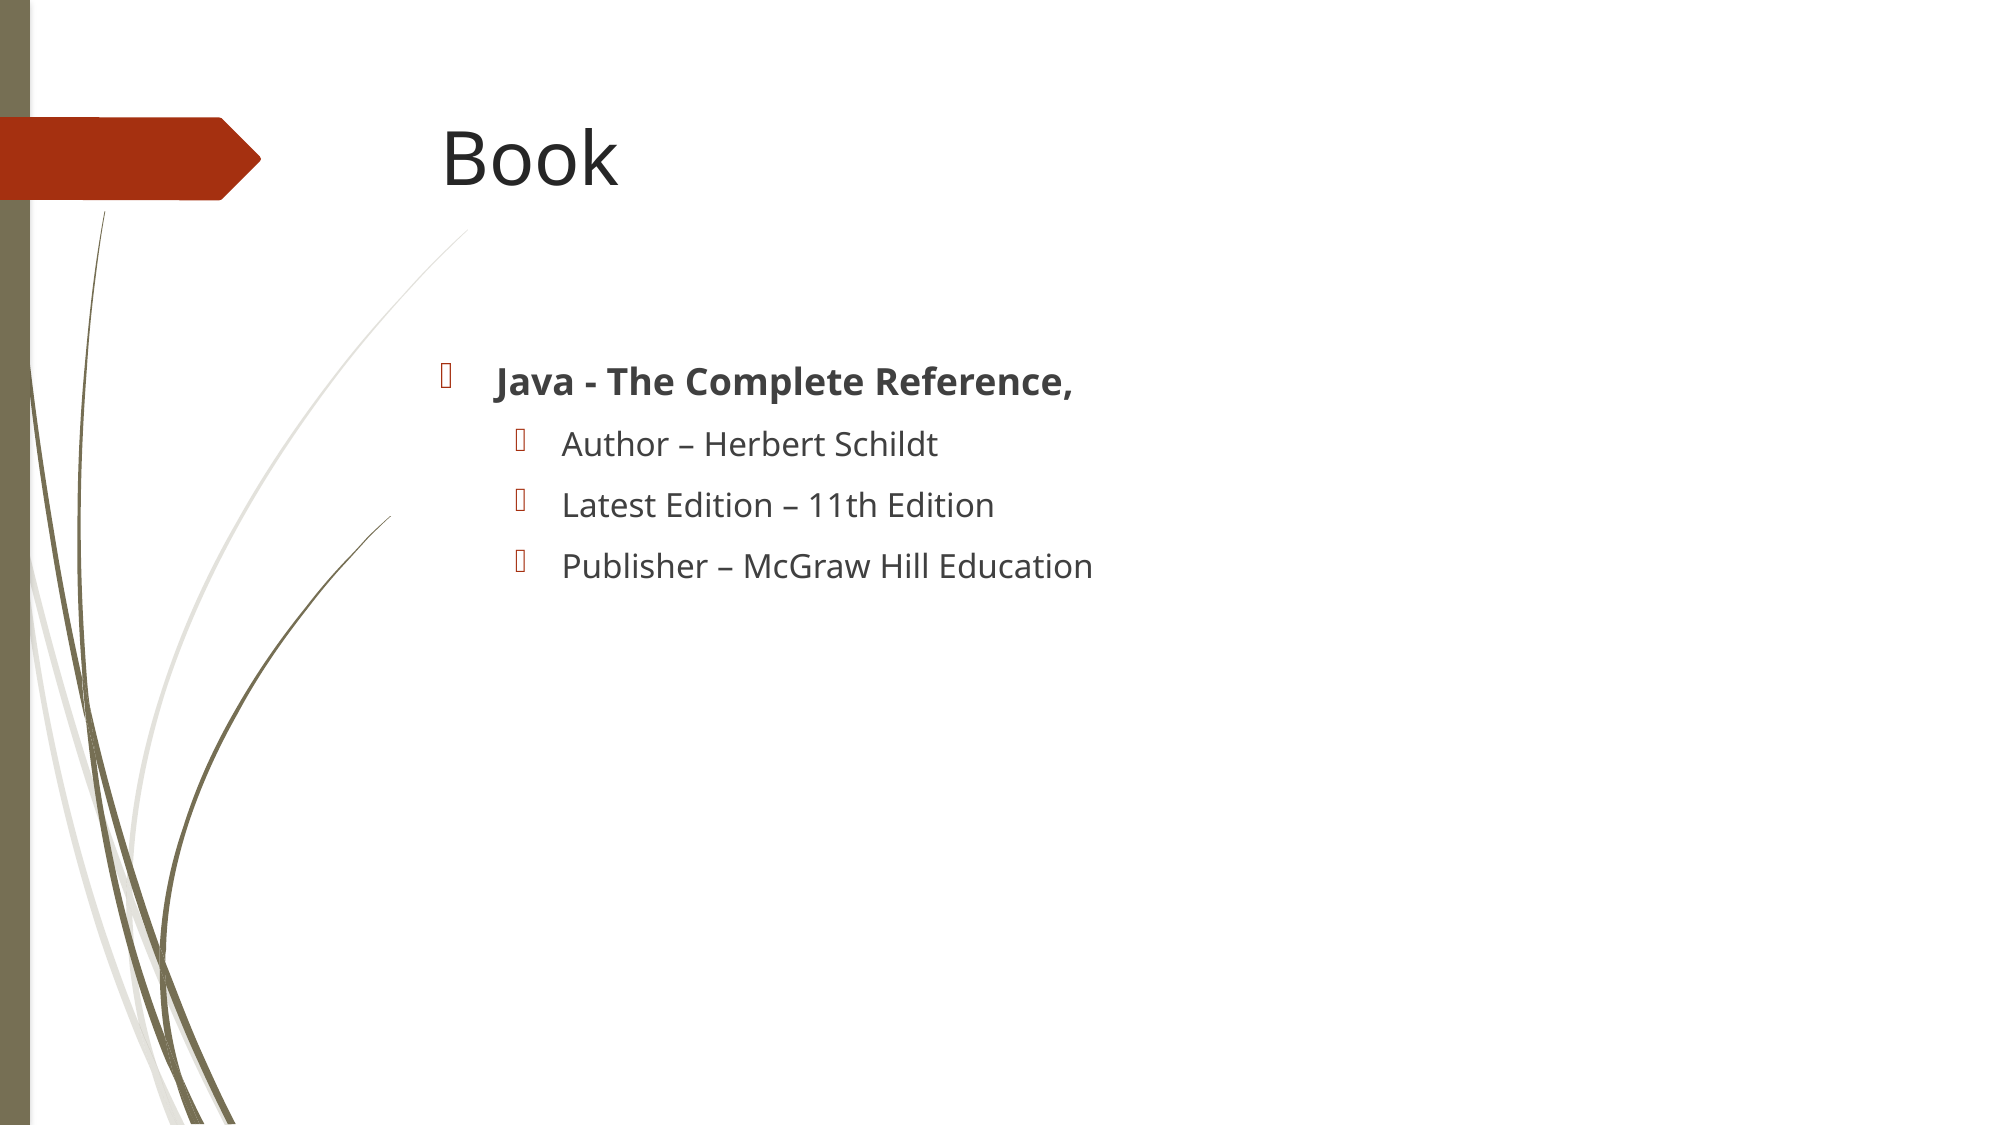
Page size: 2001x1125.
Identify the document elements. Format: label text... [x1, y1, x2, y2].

title Book [425, 102, 1888, 313]
list Java - The Complete Reference, Author – Herbert Schildt Latest Edition – 11th Edition Publisher – McGraw Hill Education [424, 350, 1888, 970]
